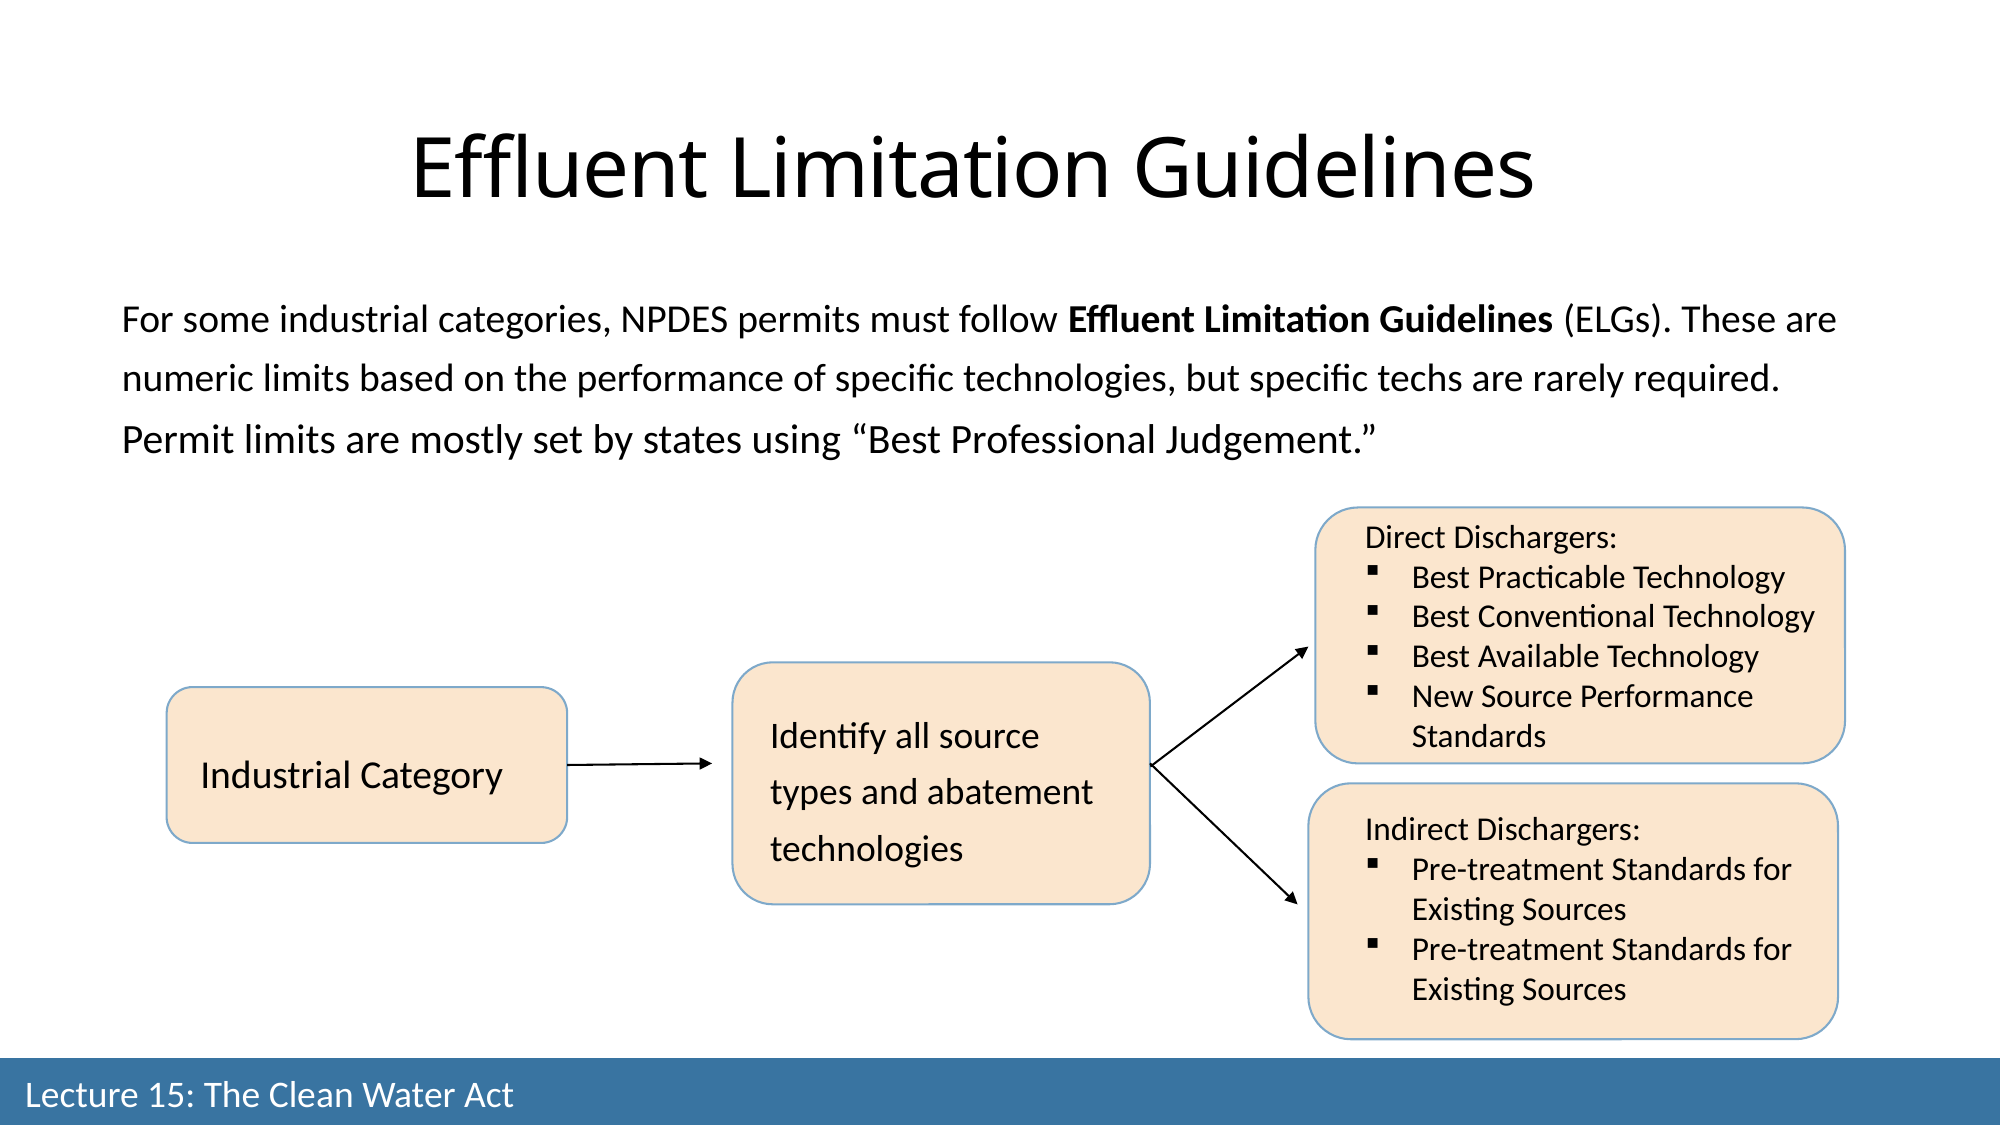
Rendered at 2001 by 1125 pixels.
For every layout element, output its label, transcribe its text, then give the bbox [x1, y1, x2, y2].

text_box Direct Dischargers: Best Practicable Technology Best Conventional Technology Best Available Technology New Source Performance Standards [1350, 507, 1880, 762]
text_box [1150, 646, 1309, 767]
text_box Effluent Limitation Guidelines [380, 24, 1566, 222]
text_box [1150, 763, 1298, 905]
text_box For some industrial categories, NPDES permits must follow Effluent Limitation Guidelines (ELGs). These are numeric limits based on the performance of specific technologies, but specific techs are rarely required. Permit limits are mostly set by states using “Best Professional Judgement.” [107, 273, 1881, 529]
text_box Indirect Dischargers: Pre-treatment Standards for Existing Sources Pre-treatment Standards for Existing Sources [1350, 800, 1853, 1095]
text_box [165, 686, 569, 844]
text_box [1307, 782, 1831, 1041]
text_box Identify all source types and abatement technologies [755, 692, 1110, 877]
text_box [731, 661, 1150, 906]
text_box [1314, 507, 1817, 765]
text_box Industrial Category [185, 729, 525, 804]
